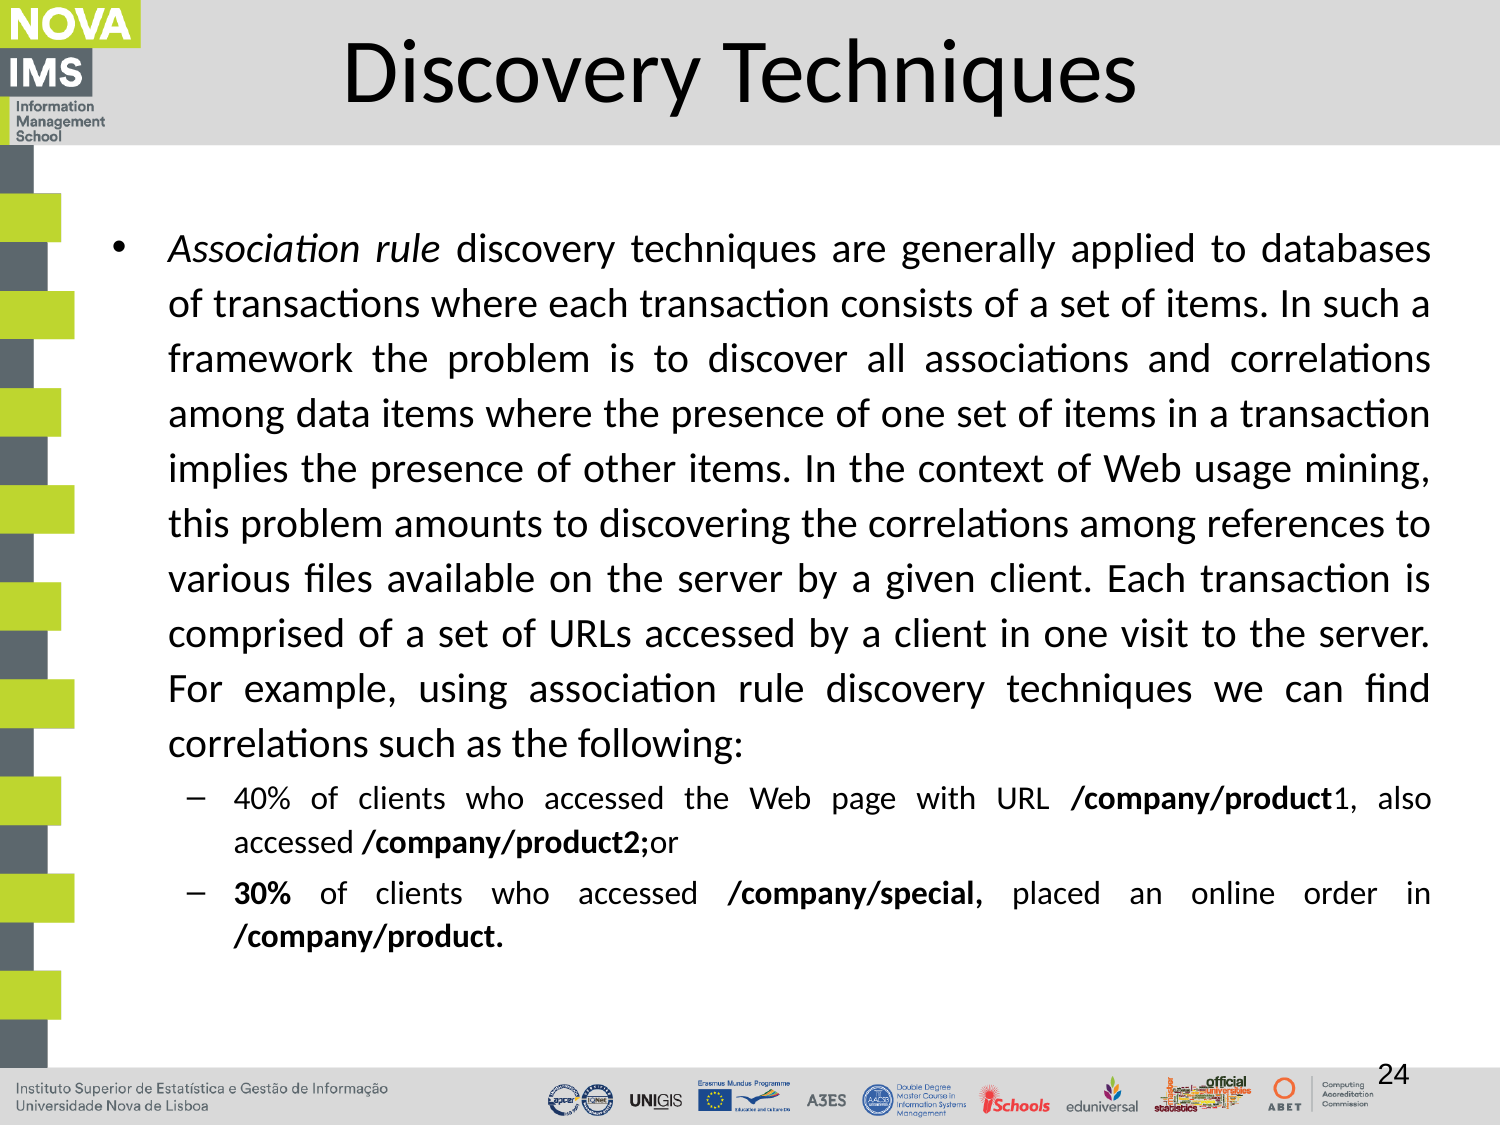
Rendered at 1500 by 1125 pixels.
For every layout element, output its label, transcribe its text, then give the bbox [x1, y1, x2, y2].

slide_number 24 [1074, 1042, 1425, 1103]
title Discovery Techniques [76, 0, 1427, 160]
list Association rule discovery techniques are generally applied to databases of transactions where each transaction consists of a set of items. In such a framework the problem is to discover all associations and correlations among data items where the presence of one set of items in a transaction implies the presence of other items. In the context of Web usage mining, this problem amounts to discovering the correlations among references to various files available on the server by a given client. Each transaction is comprised of a set of URLs accessed by a client in one visit to the server. For example, using association rule discovery techniques we can find correlations such as the following: 40% of clients who accessed the Web page with URL /company/product1, also accessed /company/product2;or 30% of clients who accessed /company/special, placed an online order in /company/product. [96, 208, 1447, 1005]
picture [0, 0, 1500, 1125]
